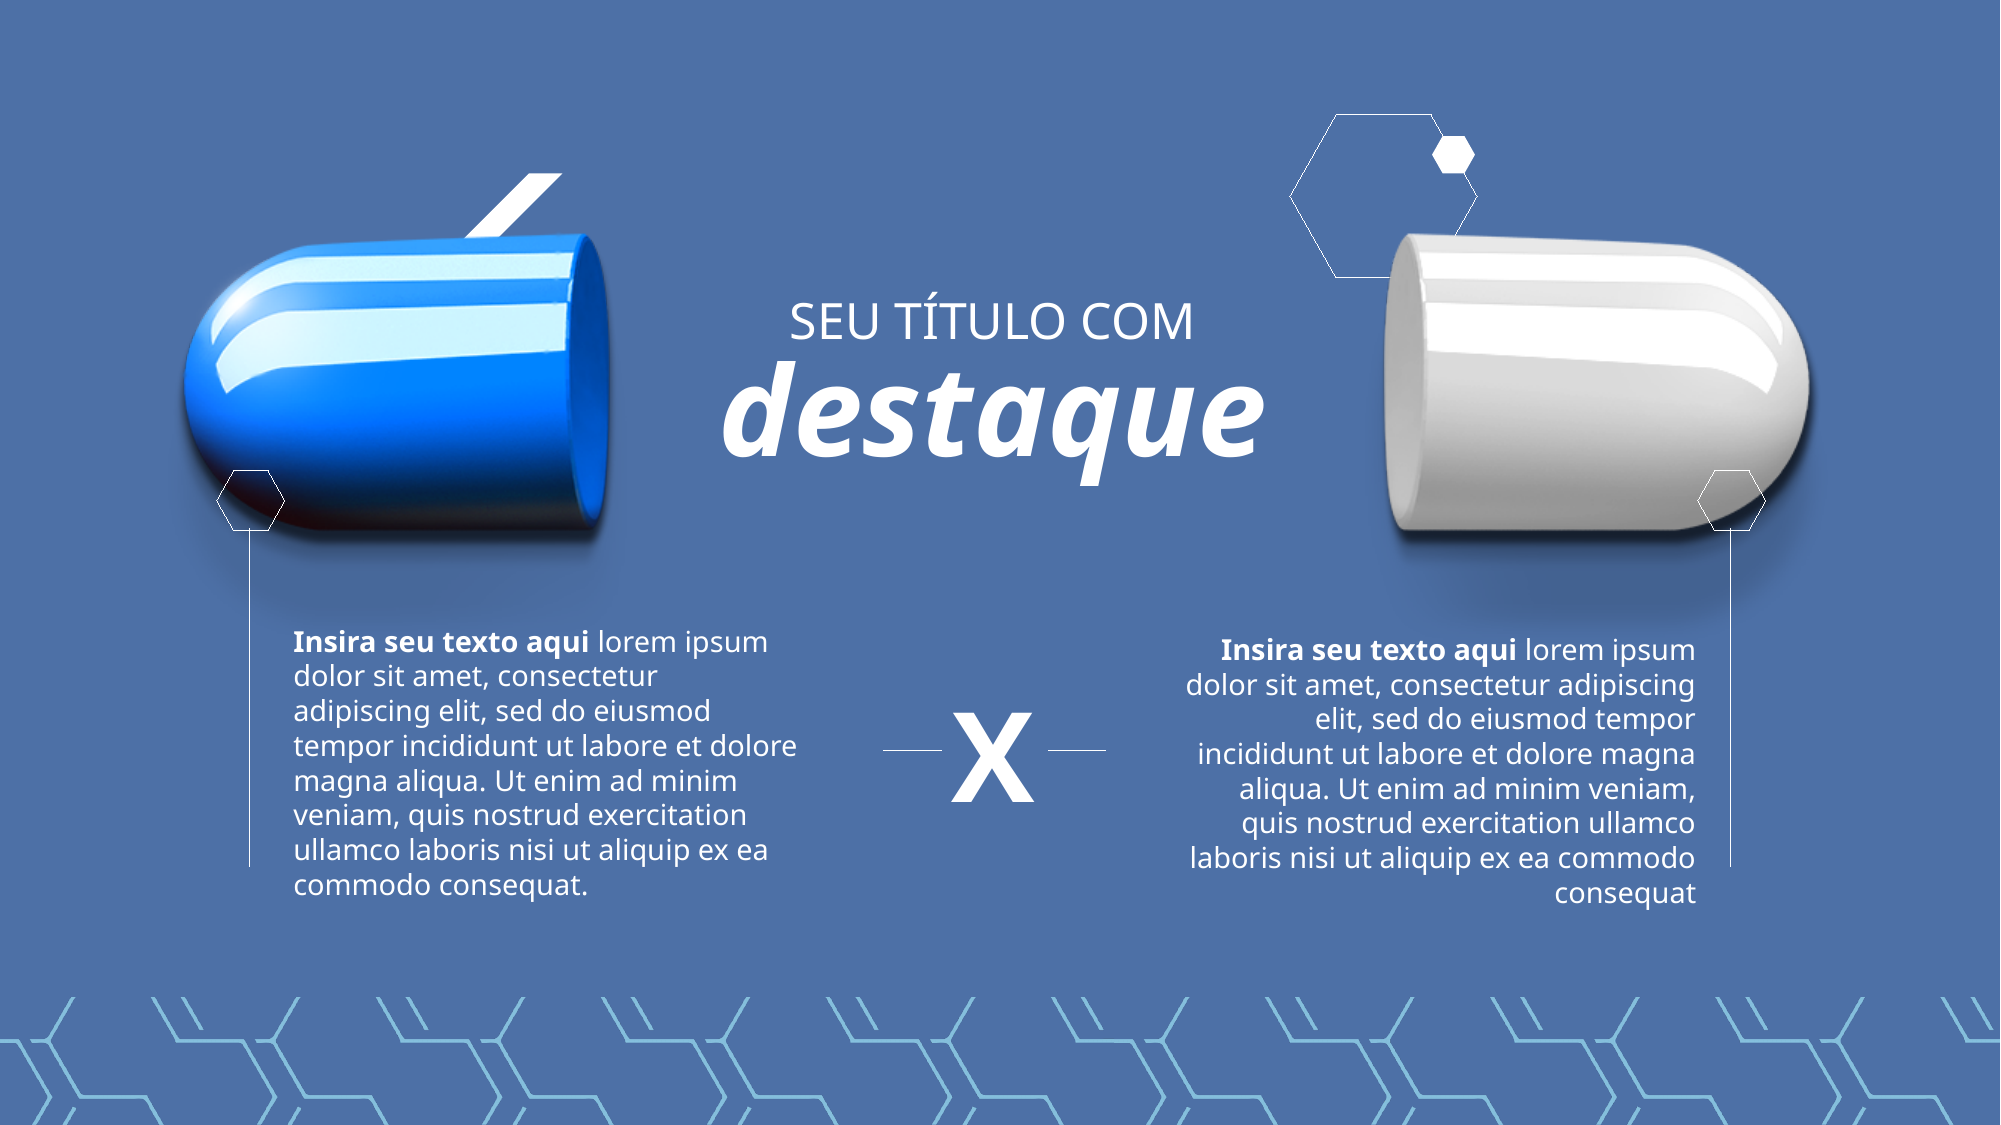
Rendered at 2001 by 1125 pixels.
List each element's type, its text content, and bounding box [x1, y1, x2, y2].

text_box Insira seu texto aqui lorem ipsum dolor sit amet, consectetur adipiscing elit, sed do eiusmod tempor incididunt ut labore et dolore magna aliqua. Ut enim ad minim veniam, quis nostrud exercitation ullamco laboris nisi ut aliquip ex ea commodo consequat. [278, 615, 817, 958]
picture [102, 174, 719, 691]
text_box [216, 470, 285, 867]
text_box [883, 669, 1106, 837]
text_box Insira seu texto aqui lorem ipsum dolor sit amet, consectetur adipiscing elit, sed do eiusmod tempor incididunt ut labore et dolore magna aliqua. Ut enim ad minim veniam, quis nostrud exercitation ullamco laboris nisi ut aliquip ex ea commodo consequat [1166, 623, 1712, 958]
picture [0, 997, 2000, 1125]
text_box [1697, 470, 1766, 867]
picture [1226, 207, 1948, 691]
text_box destaque [724, 324, 1221, 490]
text_box [1444, 136, 1475, 173]
text_box [1289, 114, 1478, 206]
text_box SEU TÍTULO COM [768, 288, 1217, 358]
